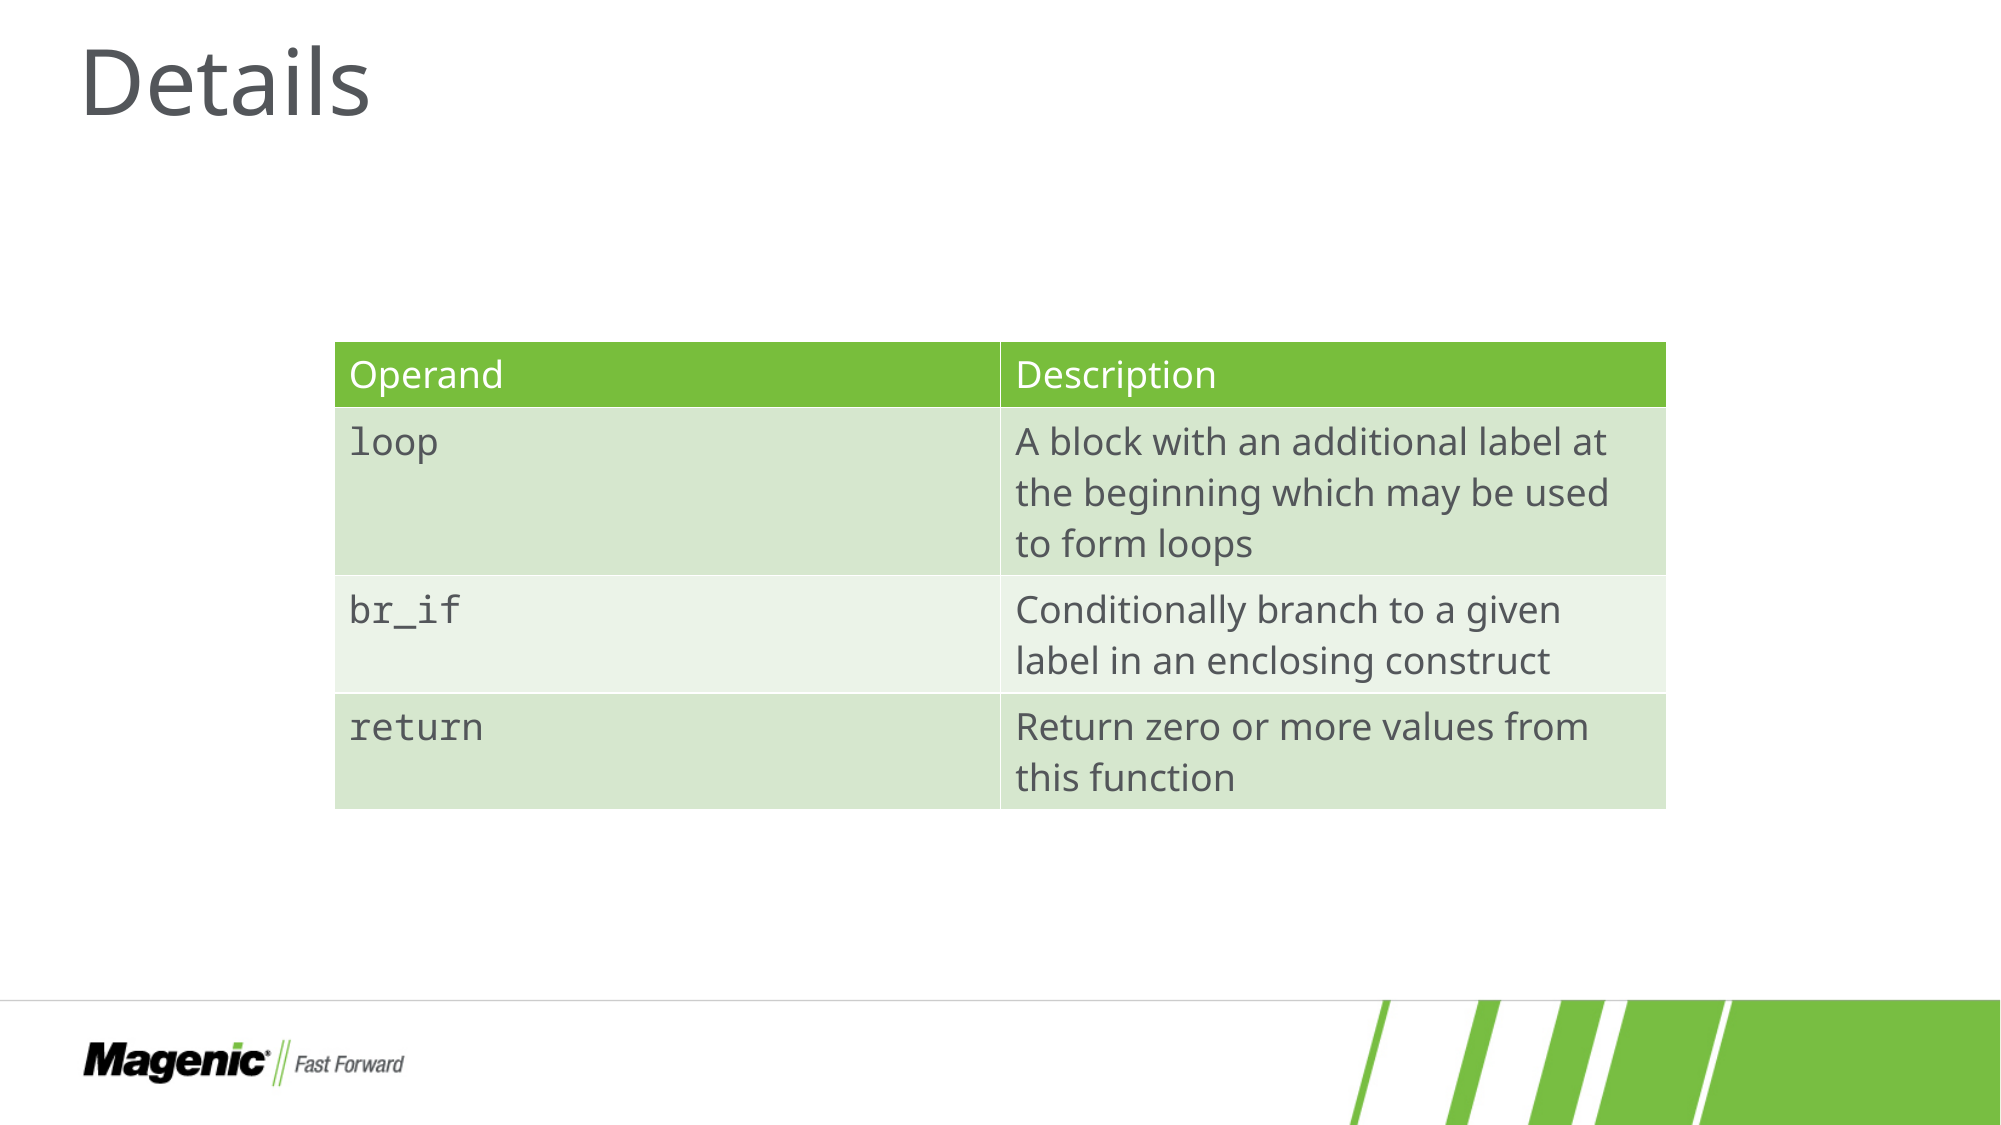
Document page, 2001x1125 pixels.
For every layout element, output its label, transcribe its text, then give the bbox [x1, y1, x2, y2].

table_header Operand [335, 342, 1000, 407]
table_header Description [1001, 342, 1666, 407]
table_cell Return zero or more values from this function [1001, 694, 1666, 809]
table_cell return [335, 694, 1000, 809]
title Details [63, 41, 1938, 131]
table_cell loop [335, 408, 1000, 575]
table_cell Conditionally branch to a given label in an enclosing construct [1001, 576, 1666, 692]
table_cell A block with an additional label at the beginning which may be used to form loops [1001, 408, 1666, 575]
picture [0, 0, 2001, 1125]
table_cell br_if [335, 576, 1000, 692]
